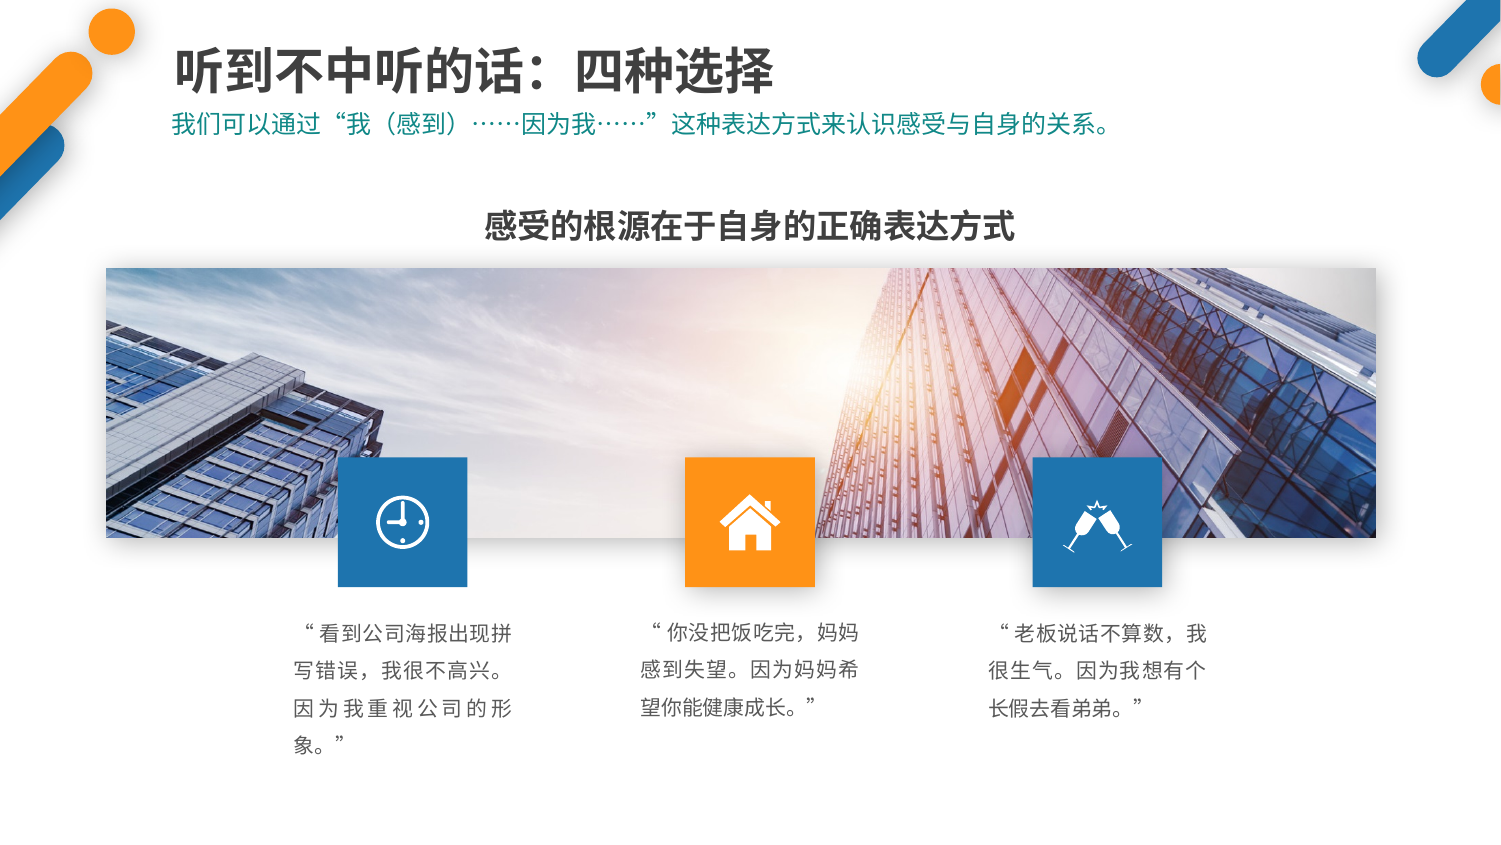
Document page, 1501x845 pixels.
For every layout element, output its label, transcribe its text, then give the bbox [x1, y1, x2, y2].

text_box 听到不中听的话：四种选择 [159, 32, 810, 108]
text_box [1032, 457, 1163, 588]
text_box 感受的根源在于自身的正确表达方式 [478, 205, 1022, 246]
text_box “老板说话不算数，我很生气。因为我想有个长假去看弟弟。” [973, 600, 1222, 728]
text_box 我们可以通过“我（感到）……因为我……”这种表达方式来认识感受与自身的关系。 [171, 108, 1377, 139]
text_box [337, 457, 468, 588]
text_box “你没把饭吃完，妈妈感到失望。因为妈妈希望你能健康成长。” [626, 599, 875, 727]
picture [105, 268, 1377, 539]
text_box “看到公司海报出现拼写错误，我很不高兴。因为我重视公司的形象。” [278, 600, 527, 765]
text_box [684, 457, 816, 588]
